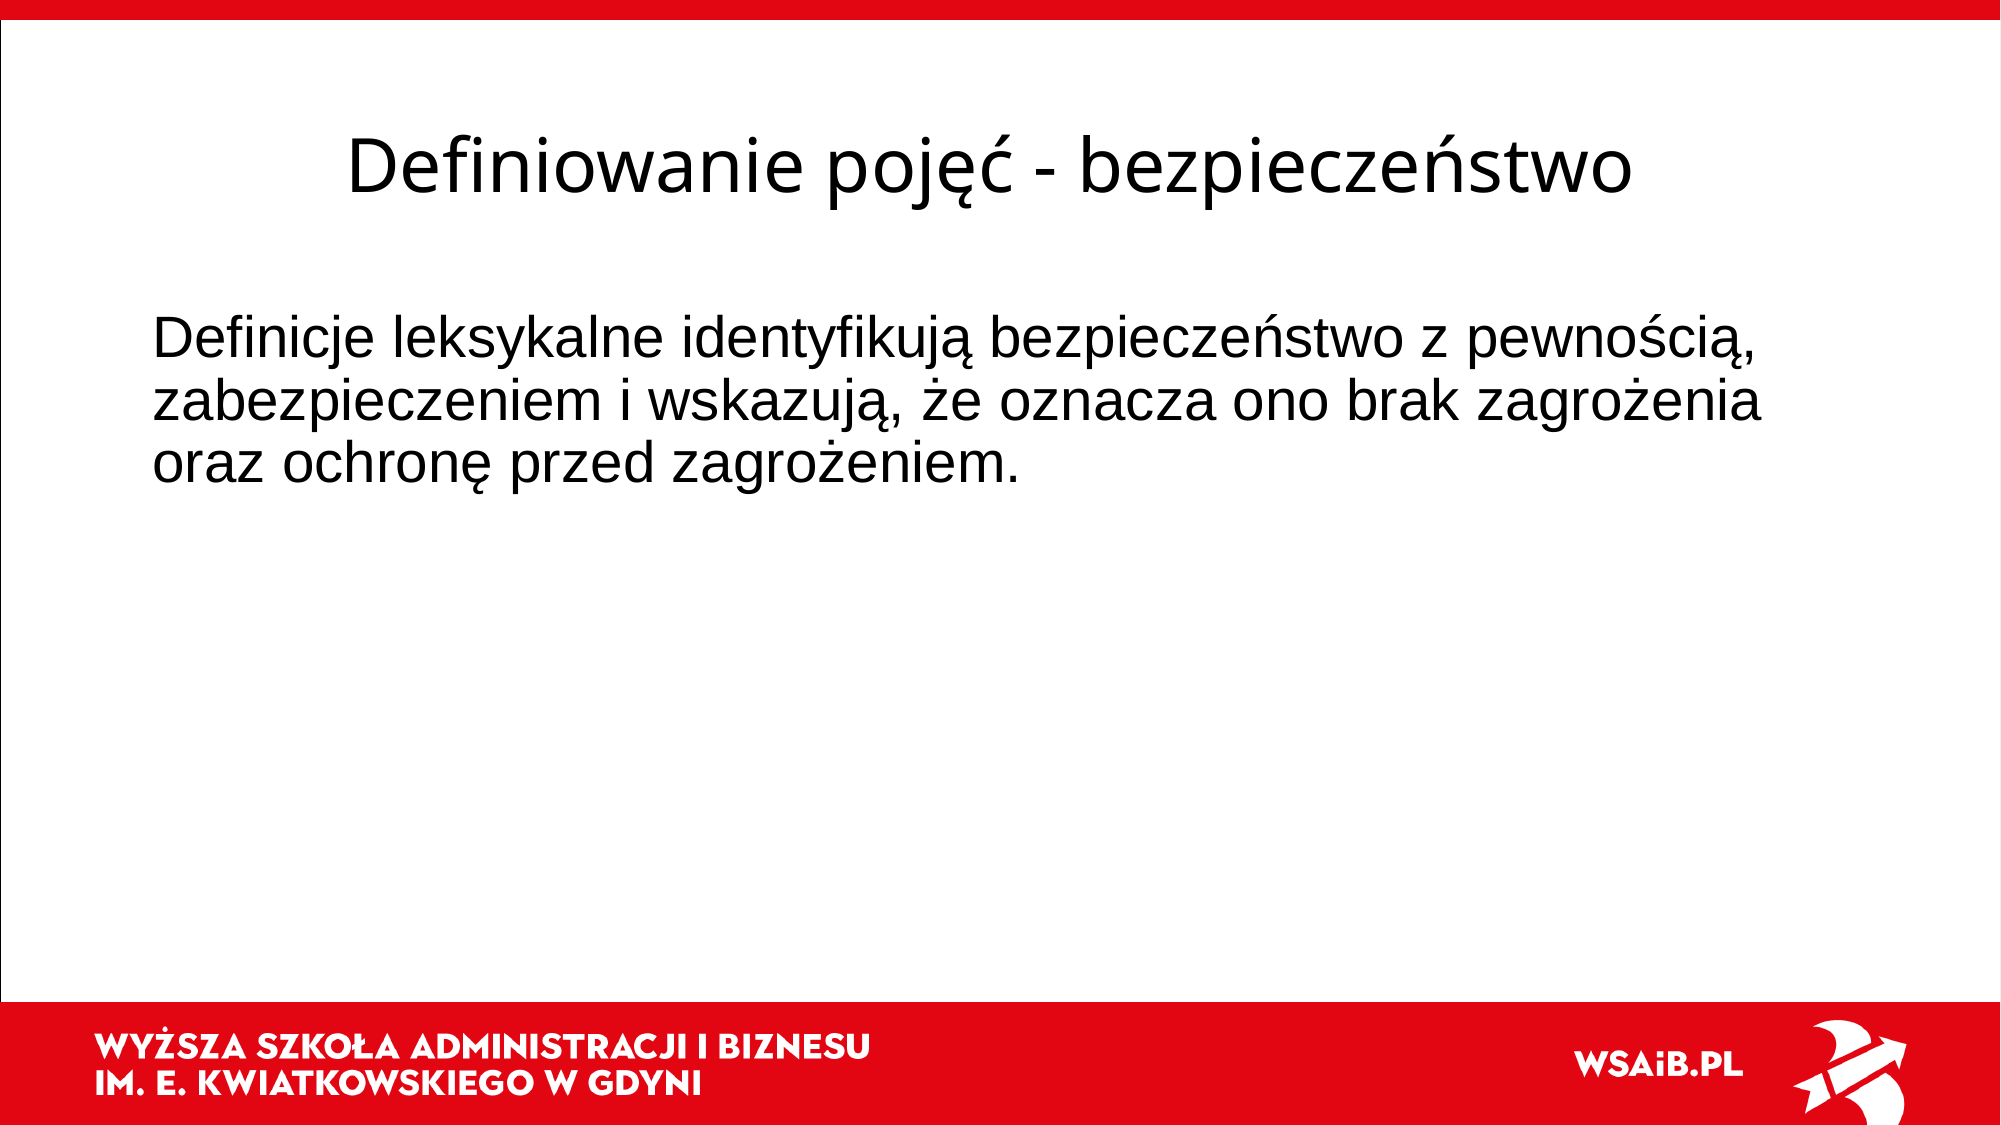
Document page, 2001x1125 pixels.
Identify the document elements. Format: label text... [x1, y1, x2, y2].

picture [0, 0, 2001, 1125]
list Definicje leksykalne identyfikują bezpieczeństwo z pewnością, zabezpieczeniem i wskazują, że oznacza ono brak zagrożenia oraz ochronę przed zagrożeniem. [137, 299, 1863, 861]
title Definiowanie pojęć - bezpieczeństwo [137, 59, 1863, 278]
